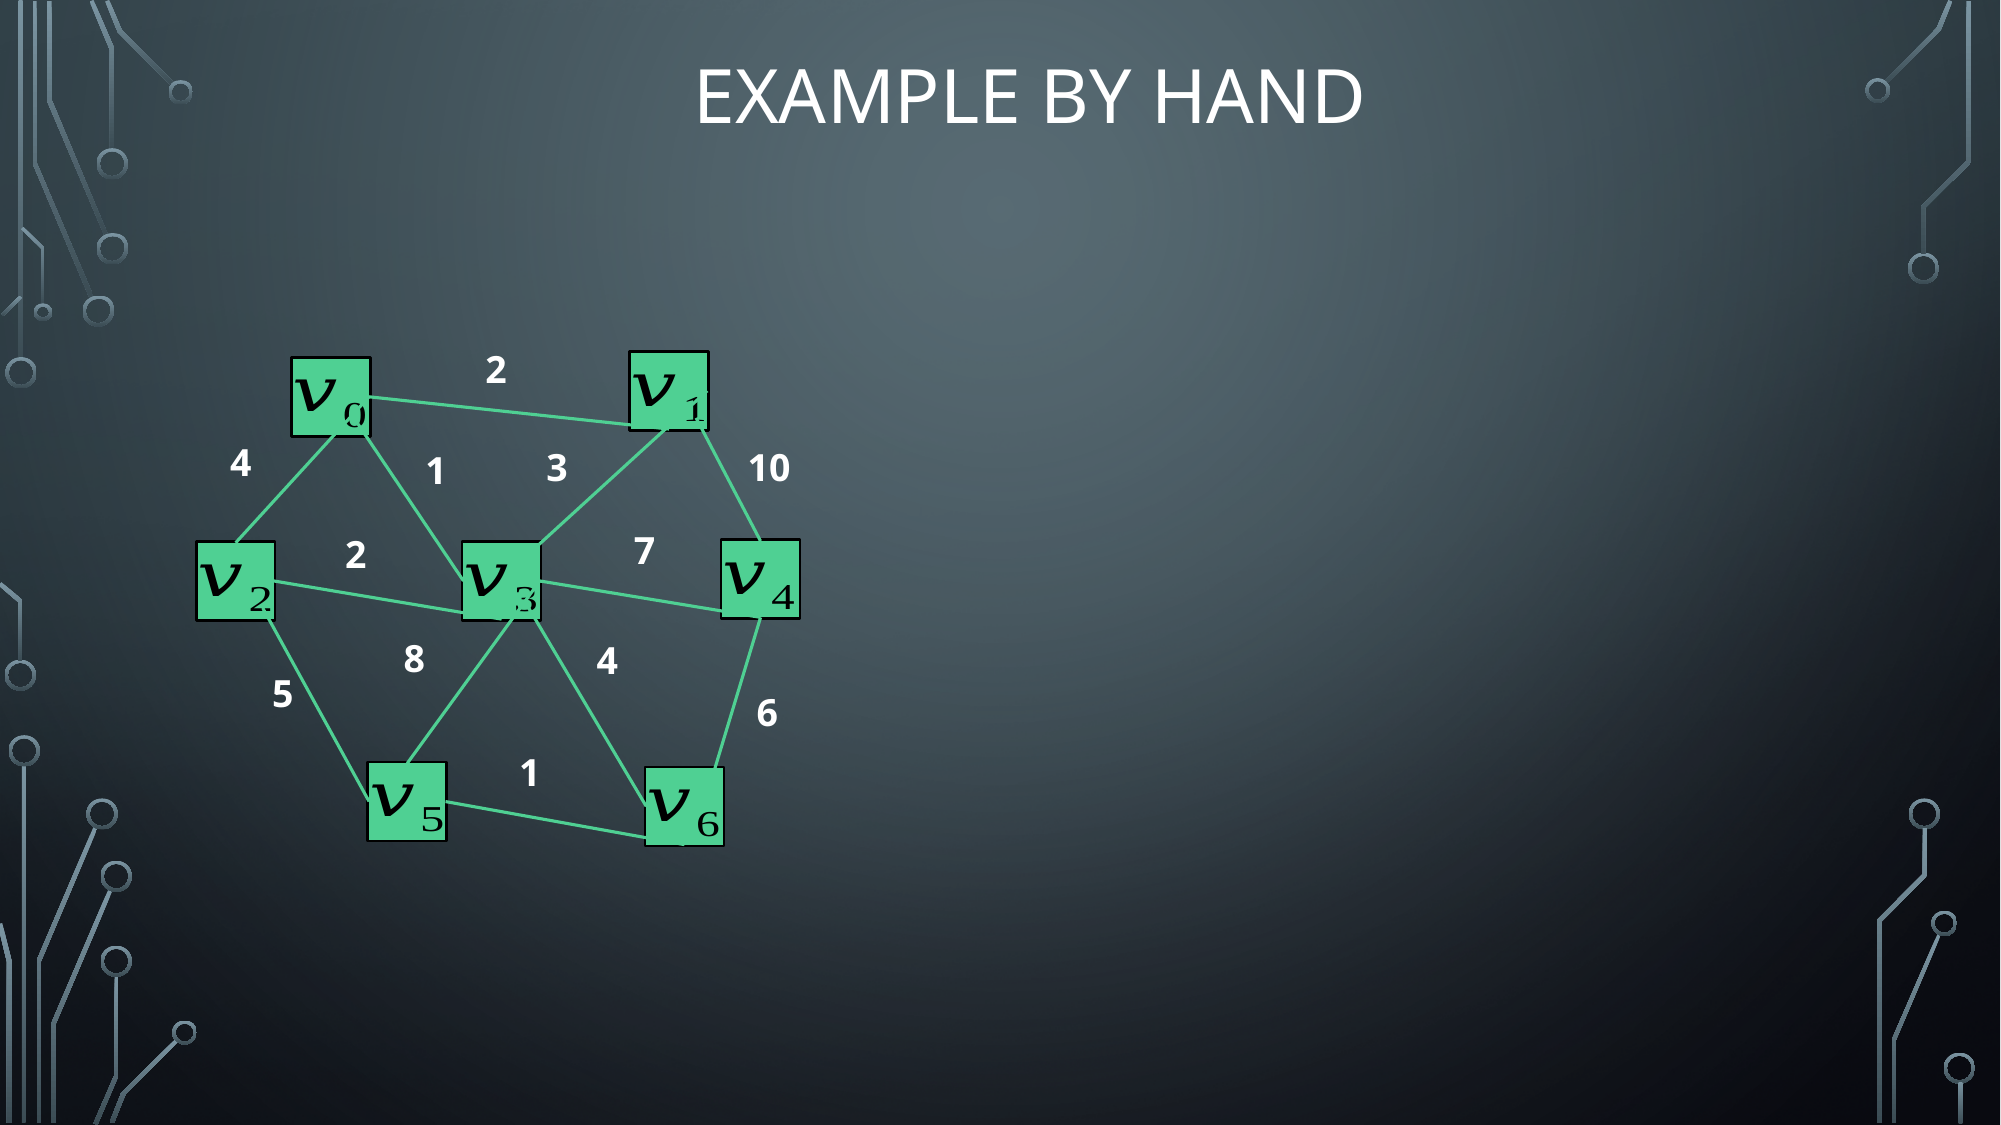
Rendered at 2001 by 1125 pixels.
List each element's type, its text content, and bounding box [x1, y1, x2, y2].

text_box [197, 338, 805, 845]
title Example By Hand [249, 45, 1811, 154]
